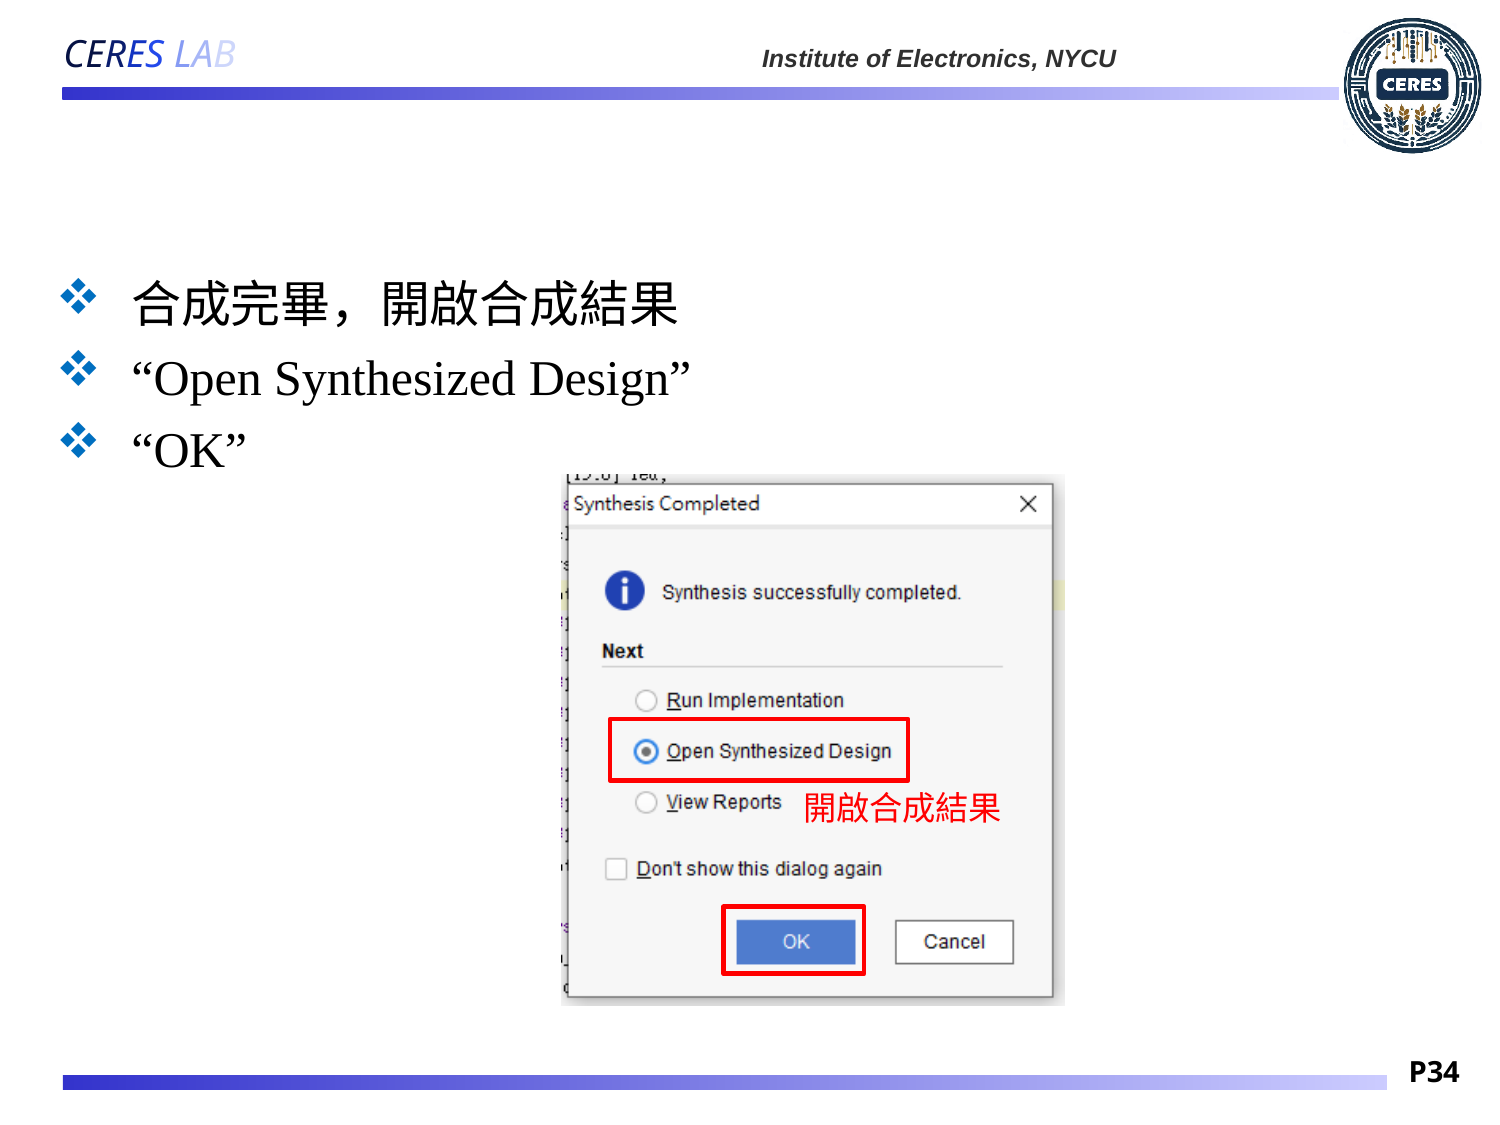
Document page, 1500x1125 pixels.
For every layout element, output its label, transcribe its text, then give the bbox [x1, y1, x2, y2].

picture [560, 474, 1065, 1006]
text_box 合成完畢，開啟合成結果 “Open Synthesized Design” “OK” [54, 258, 695, 477]
picture [1343, 17, 1482, 154]
slide_number P34 [1406, 1049, 1471, 1125]
